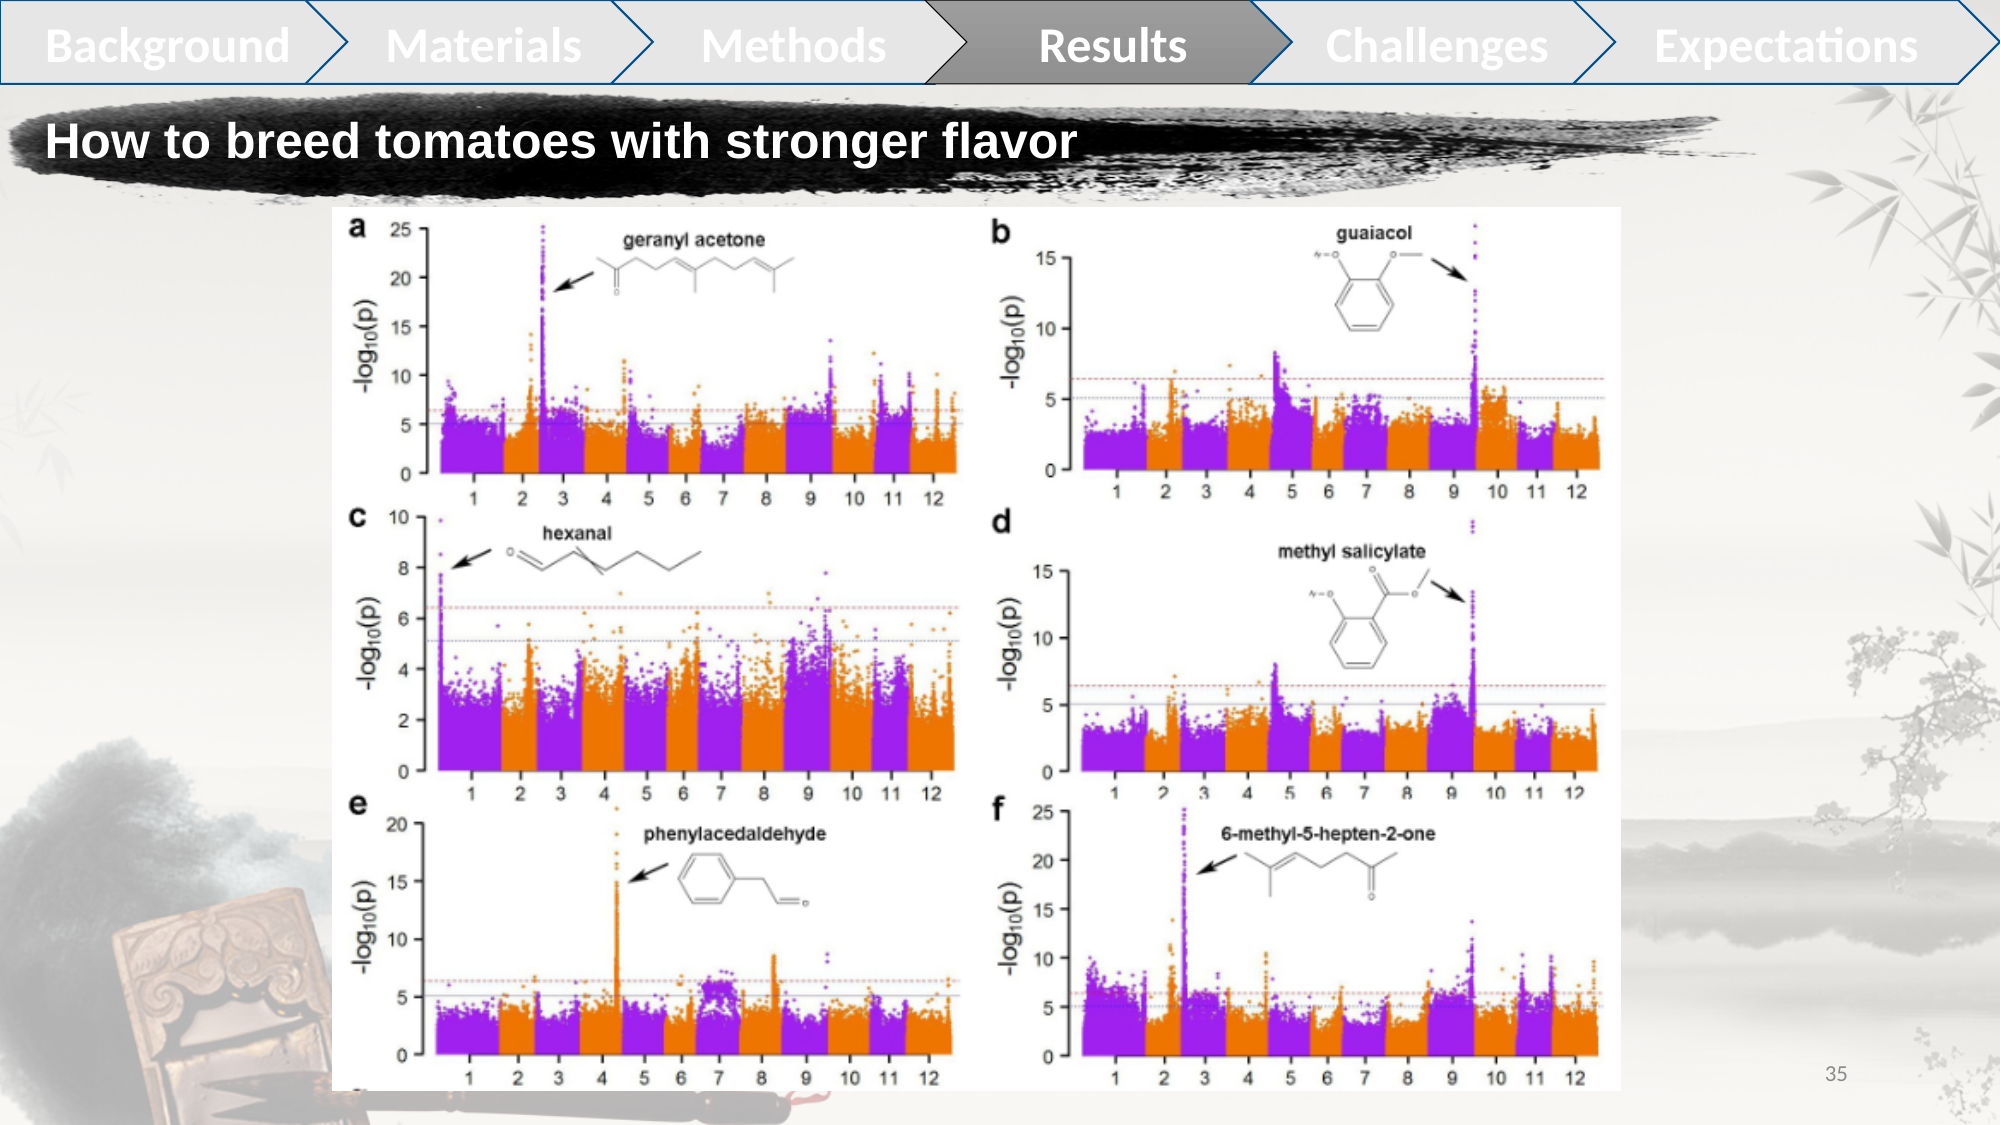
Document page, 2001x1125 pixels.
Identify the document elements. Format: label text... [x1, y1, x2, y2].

text_box [1961, 0, 2000, 39]
picture [0, 67, 1815, 1091]
text_box Background [0, 0, 344, 67]
text_box [0, 45, 2000, 1125]
text_box Methods [609, 0, 965, 67]
slide_number 35 [1412, 1042, 1863, 1103]
text_box Results [924, 0, 1289, 67]
text_box Challenges [1248, 0, 1612, 67]
title How to breed tomatoes with stronger flavor [1815, 72, 1967, 213]
text_box Materials [303, 0, 650, 67]
text_box Expectations [1571, 0, 2000, 77]
